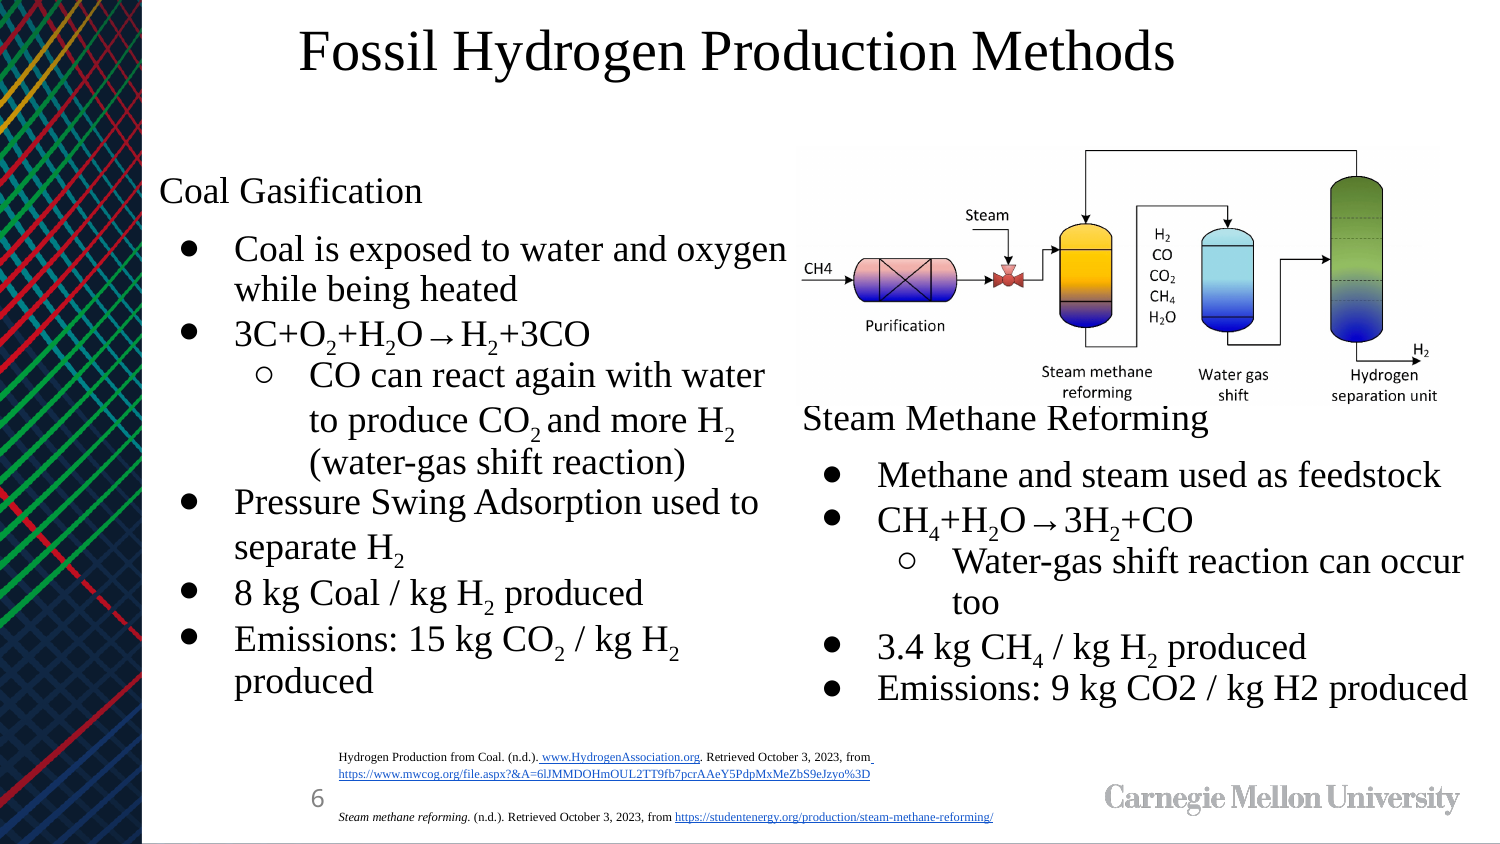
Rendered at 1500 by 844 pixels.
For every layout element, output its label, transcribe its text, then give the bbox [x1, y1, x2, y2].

slide_number 6 [287, 717, 331, 844]
list Hydrogen Production from Coal. (n.d.). www.HydrogenAssociation.org. Retrieved October 3, 2023, from https://www.mwcog.org/file.aspx?&A=6lJMMDOHmOUL2TT9fb7pcrAAeY5PdpMxMeZbS9eJzyo%3D Steam methane reforming. (n.d.). Retrieved October 3, 2023, from https://studentenergy.org/production/steam-methane-reforming/ [333, 750, 1043, 821]
list Steam Methane Reforming Methane and steam used as feedstock CH4+H2O→3H2+CO Water-gas shift reaction can occur too 3.4 kg CH4 / kg H2 produced Emissions: 9 kg CO2 / kg H2 produced [796, 313, 1491, 794]
list Coal Gasification Coal is exposed to water and oxygen while being heated 3C+O2+H2O→H2+3CO CO can react again with water to produce CO2 and more H2 (water-gas shift reaction) Pressure Swing Adsorption used to separate H2 8 kg Coal / kg H2 produced Emissions: 15 kg CO2 / kg H2 produced [153, 156, 796, 717]
picture [1105, 794, 1460, 816]
picture [796, 146, 1440, 406]
list Fossil Hydrogen Production Methods [293, 0, 1226, 95]
picture [0, 0, 141, 844]
